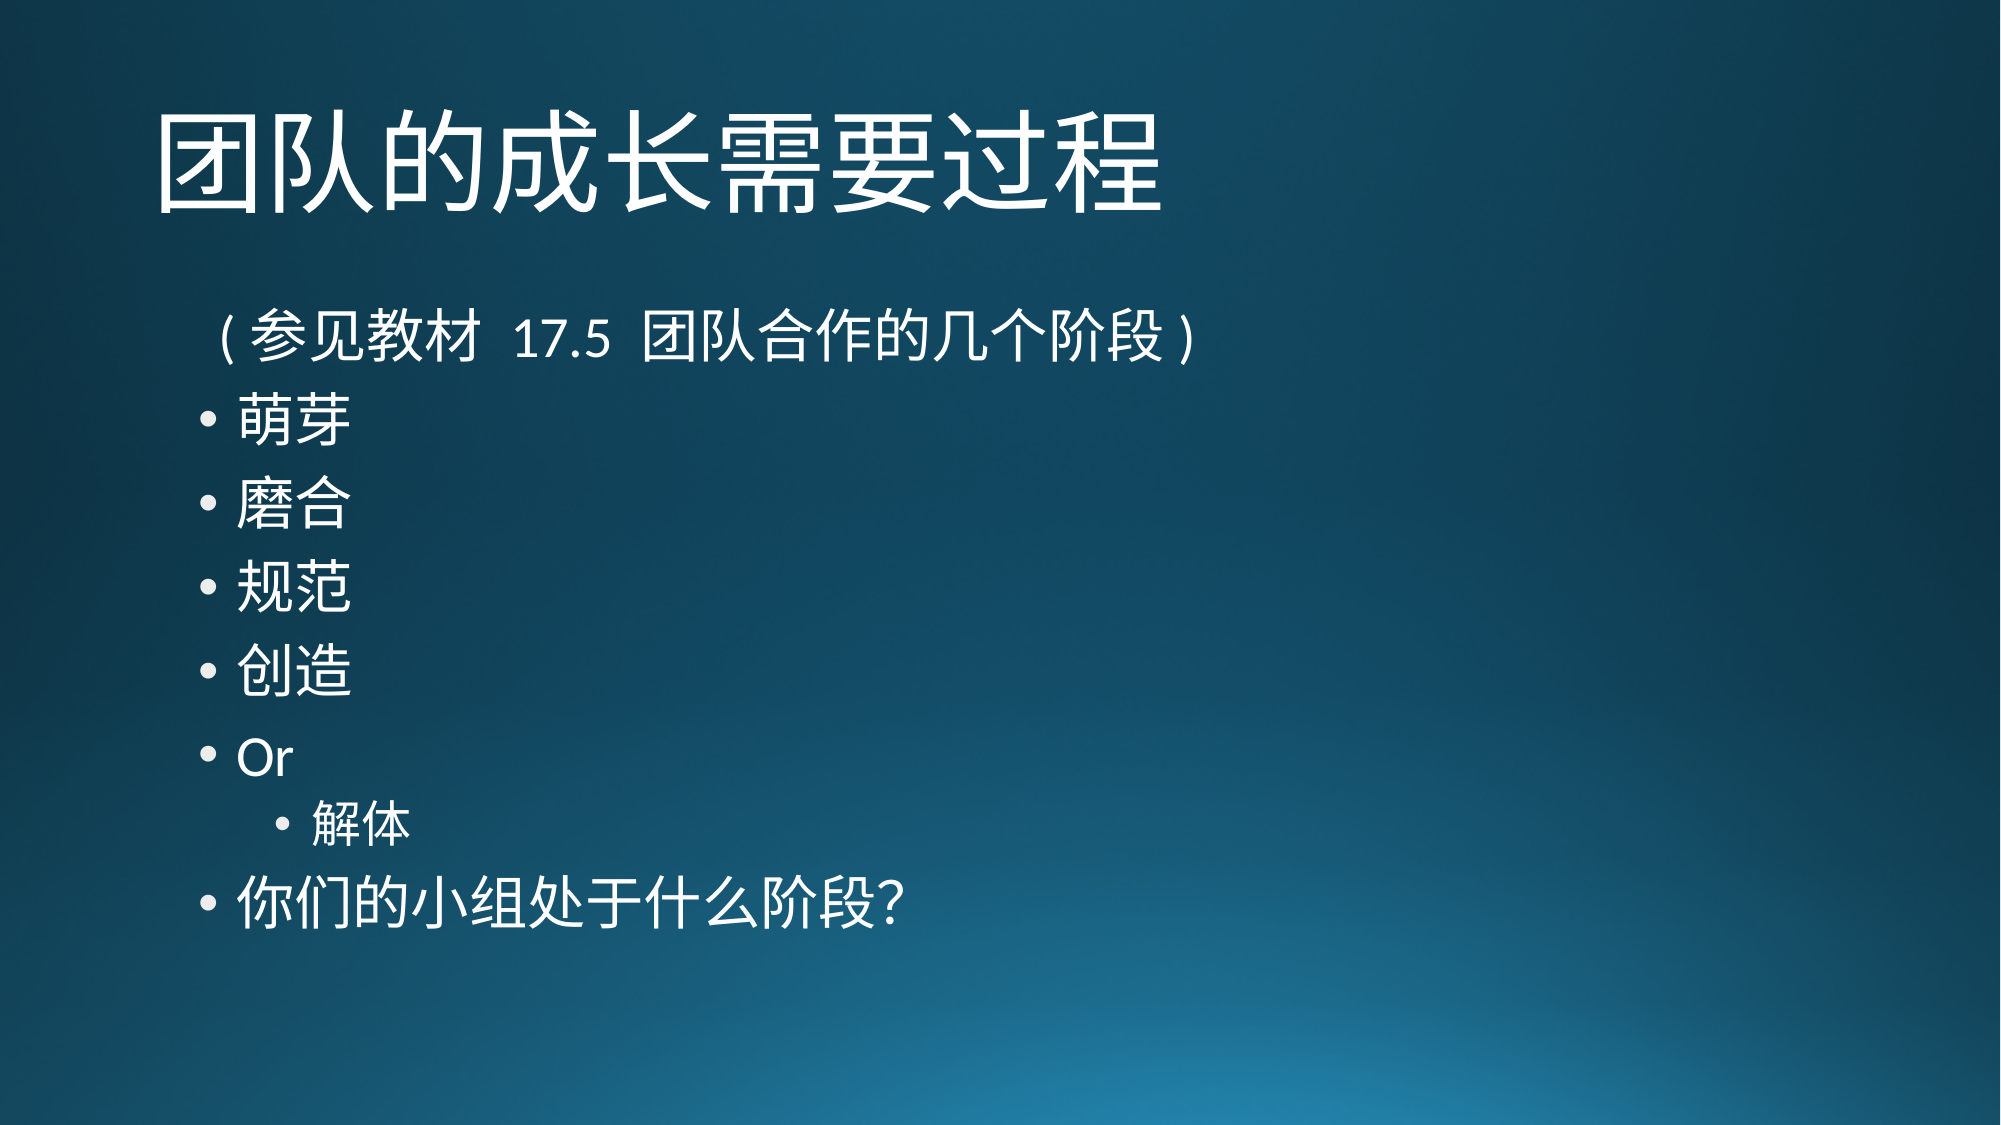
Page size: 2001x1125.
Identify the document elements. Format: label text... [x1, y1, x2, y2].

title 团队的成长需要过程 [137, 59, 1863, 278]
picture [0, 0, 2001, 1125]
list (参见教材 17.5 团队合作的几个阶段) 萌芽 磨合 规范 创造 Or 解体 你们的小组处于什么阶段？ [183, 299, 1863, 1014]
